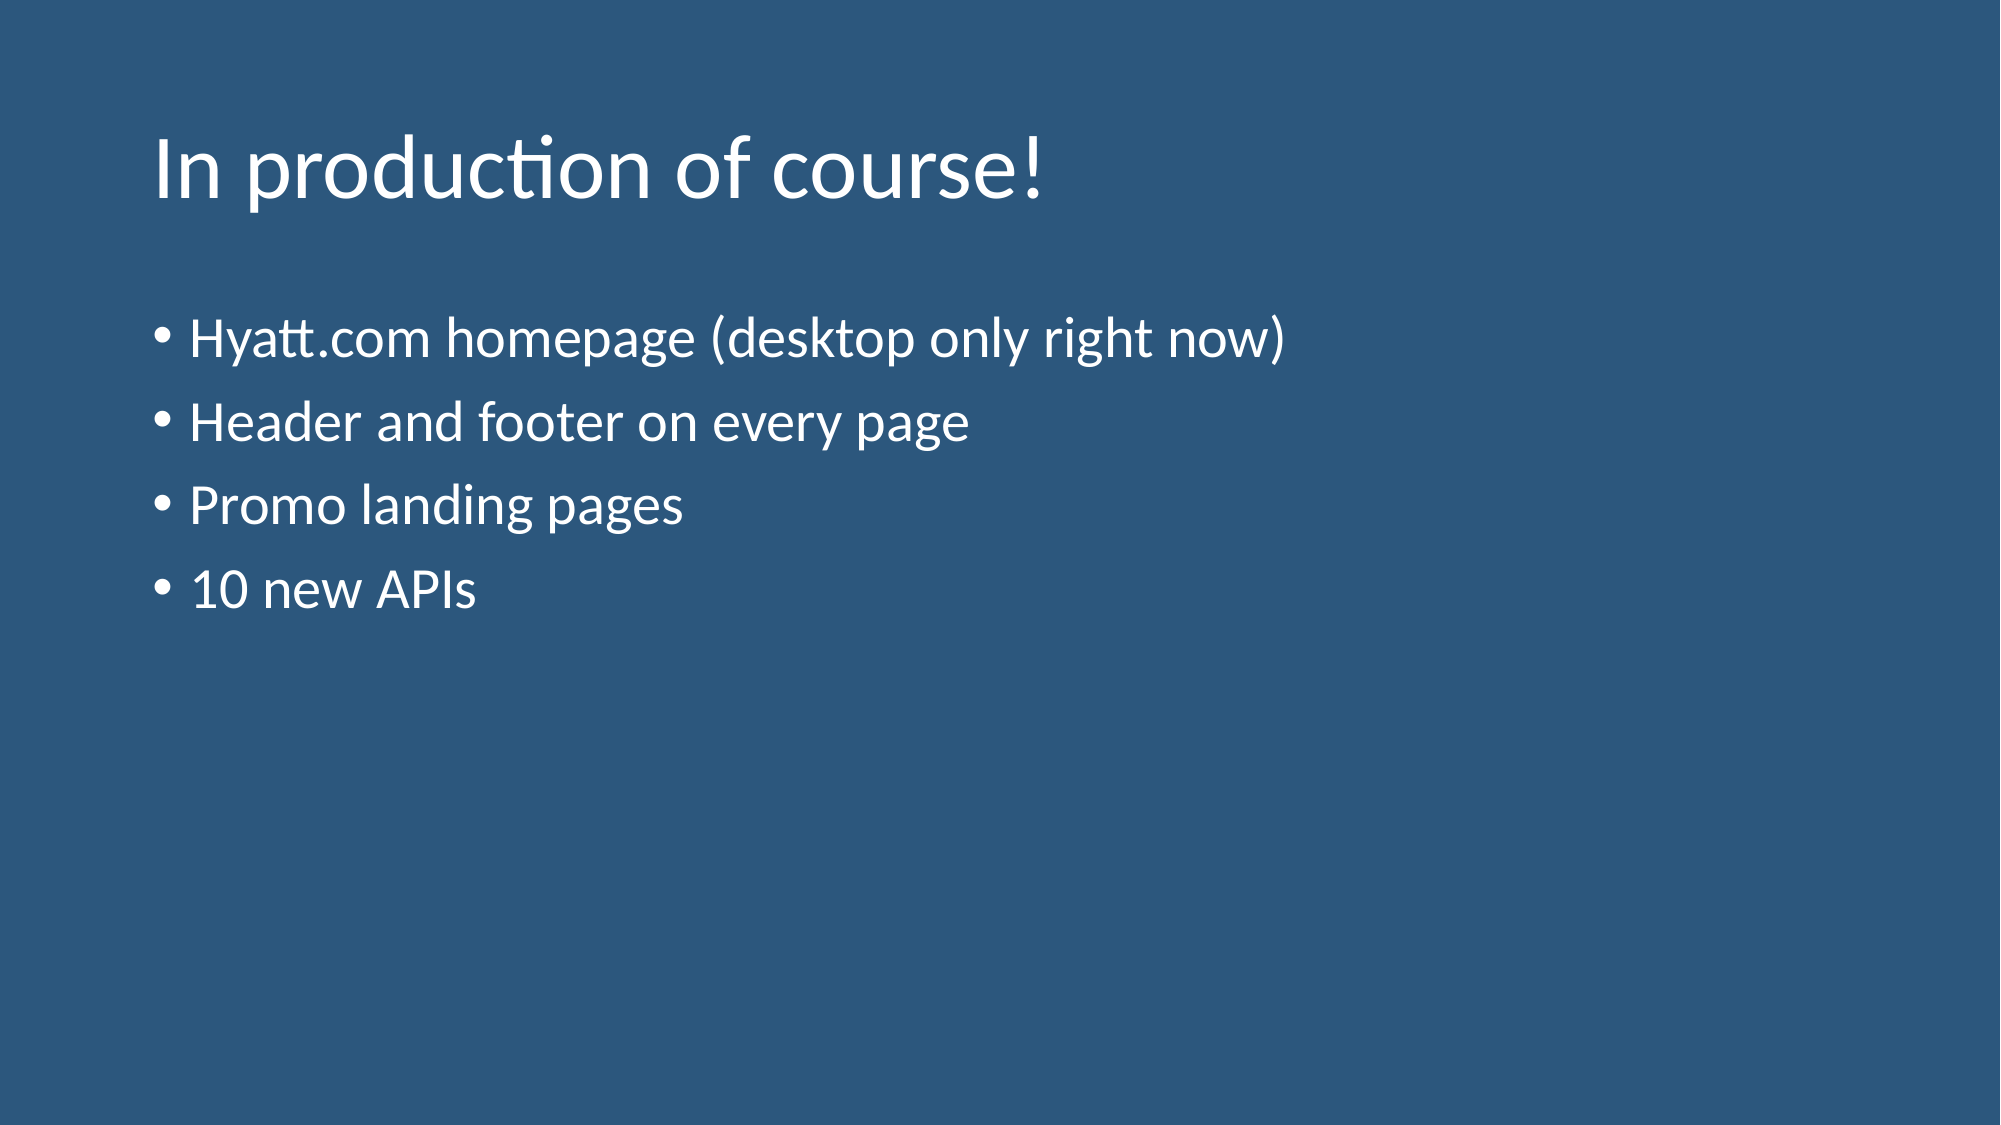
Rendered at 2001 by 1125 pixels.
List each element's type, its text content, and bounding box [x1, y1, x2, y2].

title In production of course! [137, 59, 1863, 278]
list Hyatt.com homepage (desktop only right now) Header and footer on every page Promo landing pages 10 new APIs [137, 299, 1863, 1014]
